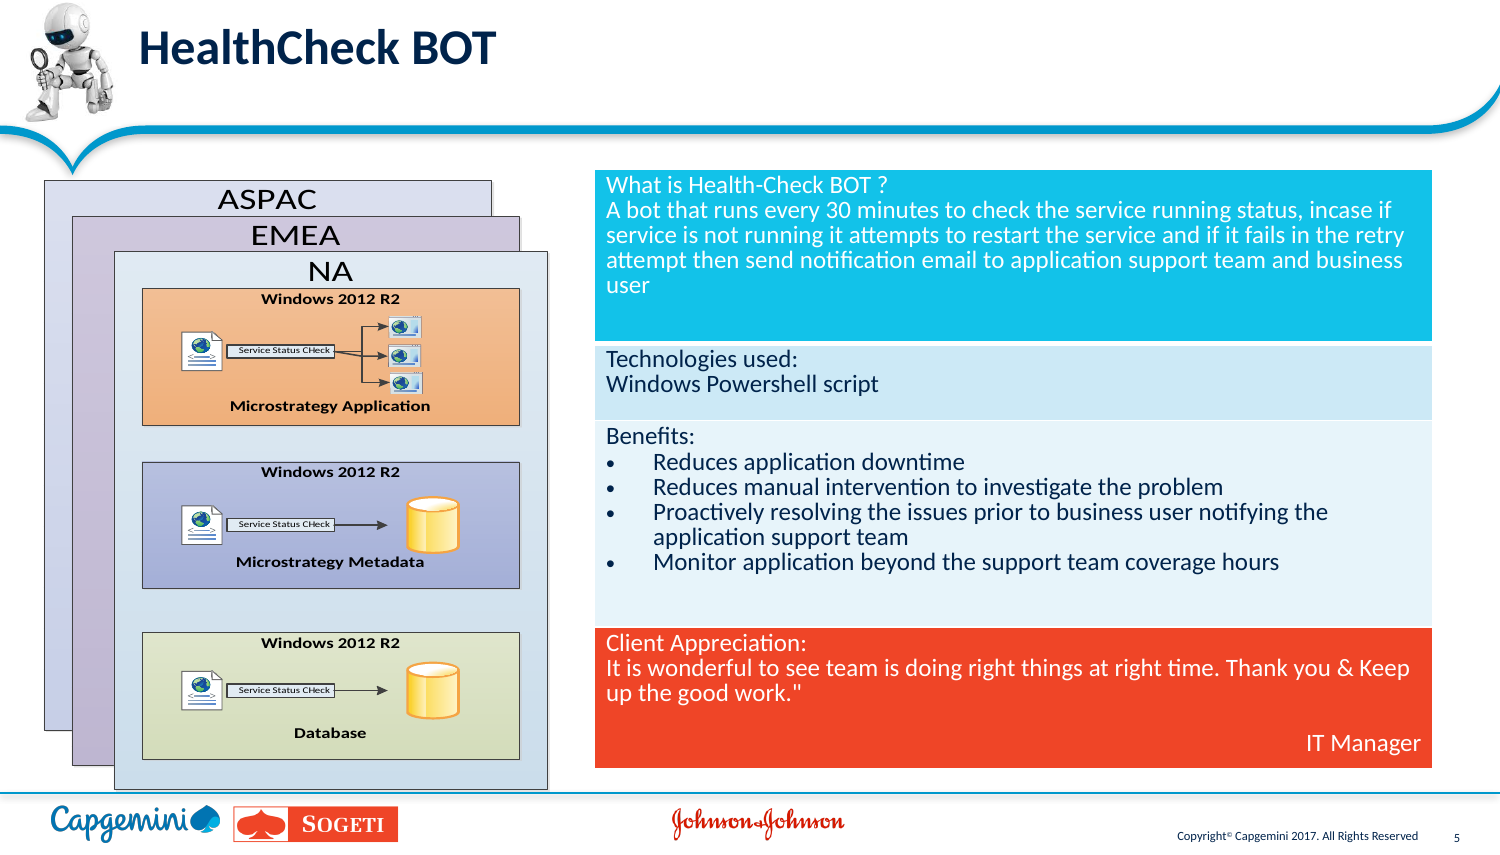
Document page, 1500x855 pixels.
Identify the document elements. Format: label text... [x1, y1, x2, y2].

table_header What is Health-Check BOT ? A bot that runs every 30 minutes to check the service running status, incase if service is not running it attempts to restart the service and if it fails in the retry attempt then send notification email to application support team and business user [595, 170, 1432, 341]
picture [73, 818, 78, 827]
table_cell Benefits: Reduces application downtime Reduces manual intervention to investigate the problem Proactively resolving the issues prior to business user notifying the application support team Monitor application beyond the support team coverage hours [595, 421, 1432, 626]
picture [209, 805, 220, 815]
picture [16, 0, 122, 126]
table_cell Technologies used: Windows Powershell script [595, 346, 1432, 420]
table_cell Client Appreciation: It is wonderful to see team is doing right things at right time. Thank you & Keep up the good work." IT Manager [595, 628, 1432, 768]
picture [51, 805, 59, 813]
title HealthCheck BOT [127, 19, 1449, 81]
picture [41, 178, 552, 791]
picture [232, 805, 399, 843]
picture [56, 805, 220, 843]
picture [671, 807, 845, 841]
picture [51, 824, 105, 843]
